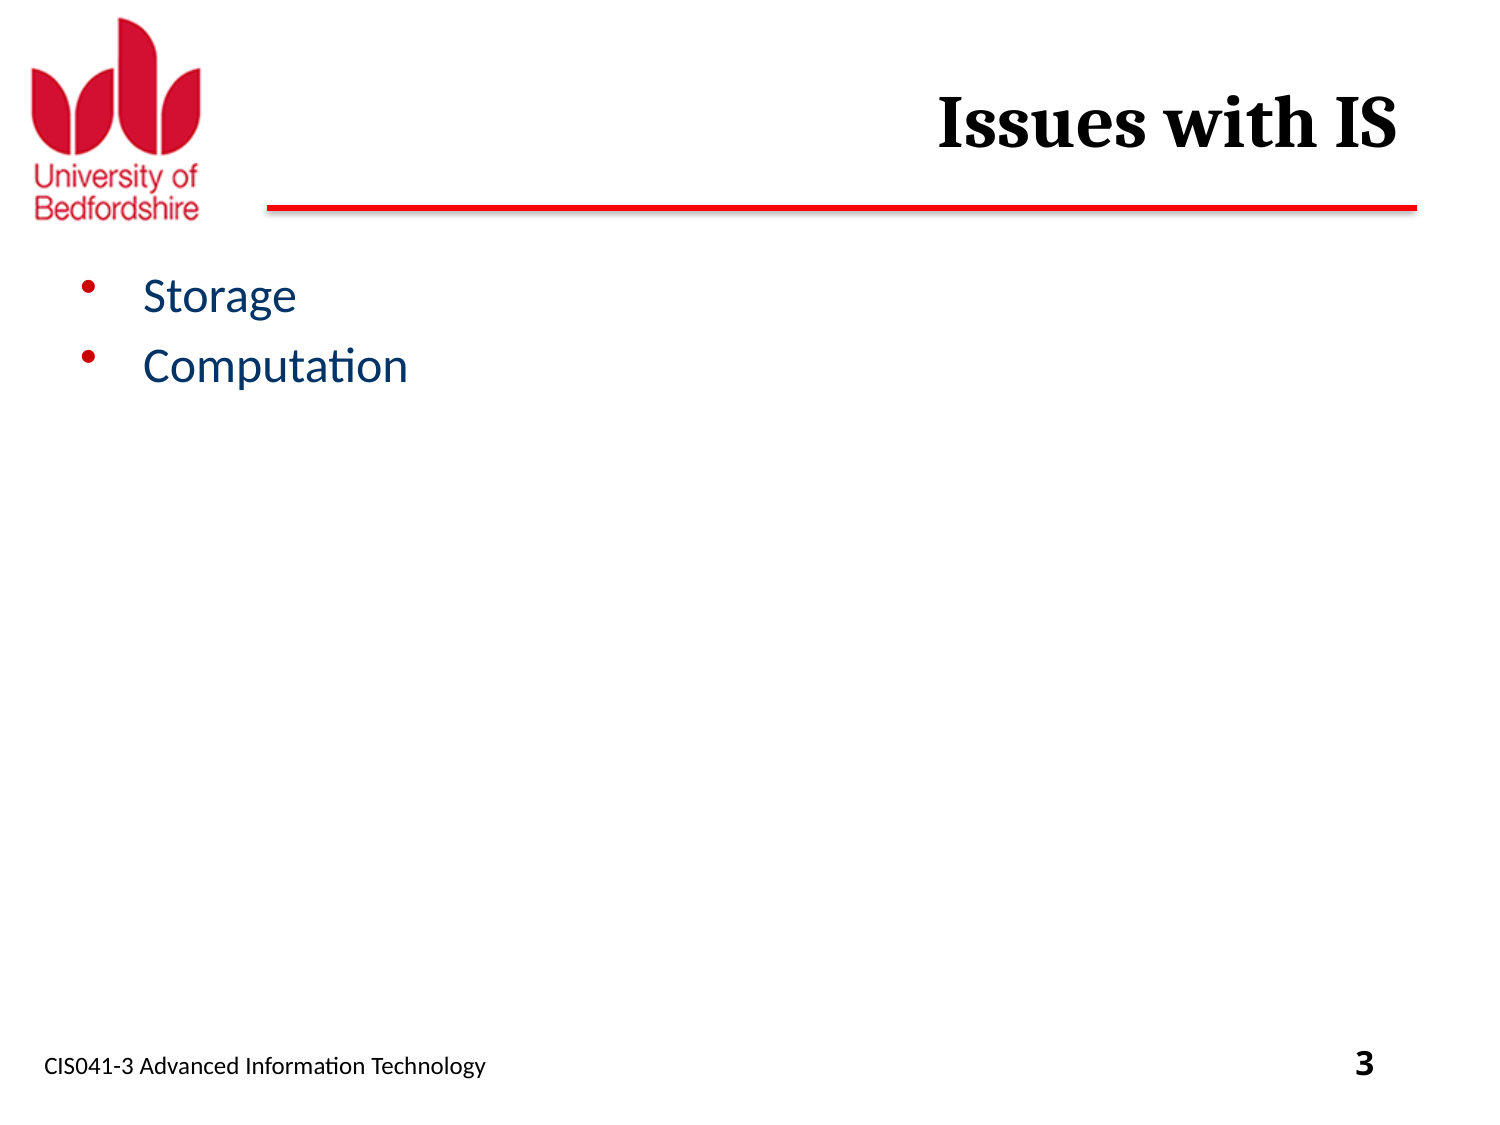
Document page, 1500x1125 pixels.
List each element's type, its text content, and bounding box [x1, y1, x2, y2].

picture [0, 0, 237, 236]
list Storage Computation [64, 255, 1413, 1024]
title Issues with IS [262, 61, 1413, 174]
footer CIS041-3 Advanced Information Technology [29, 1035, 514, 1095]
